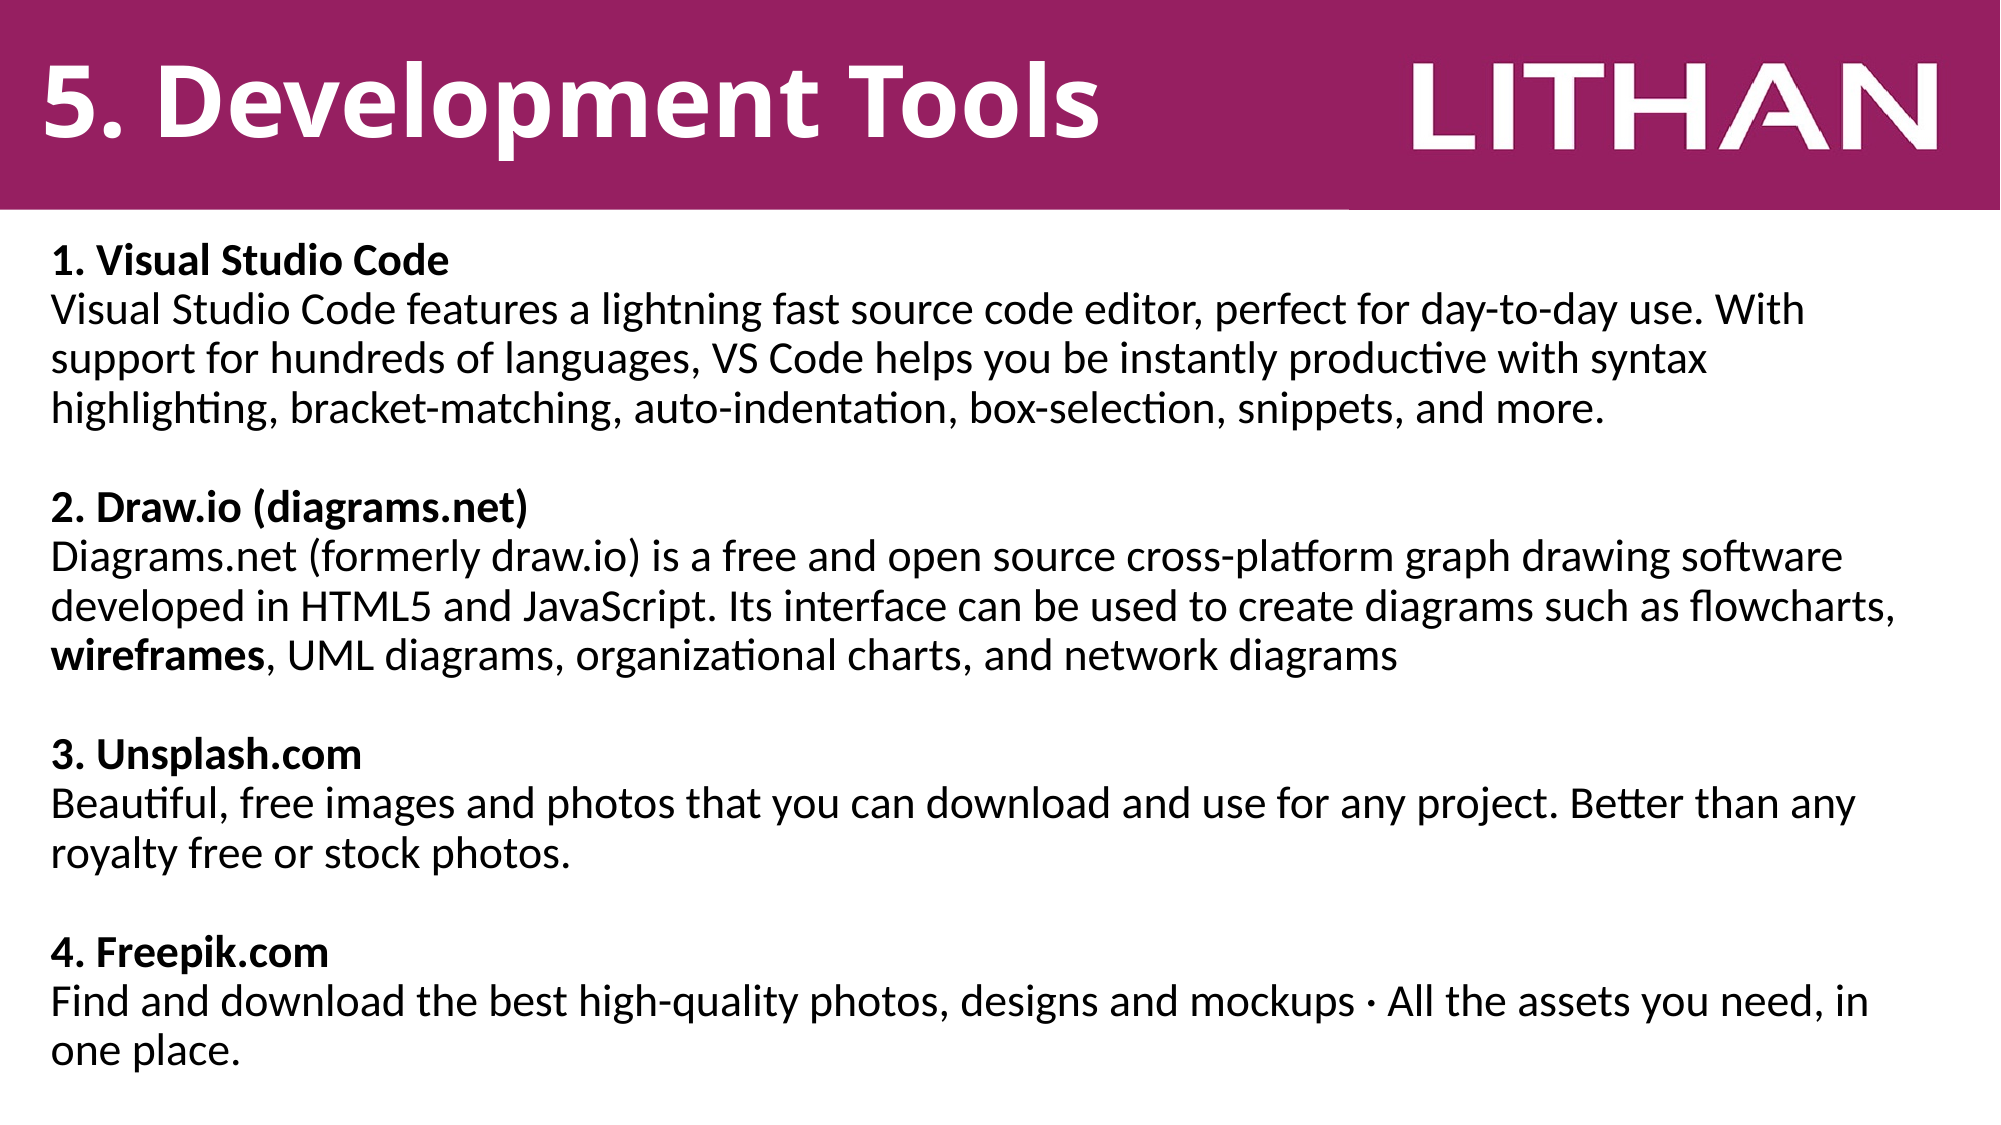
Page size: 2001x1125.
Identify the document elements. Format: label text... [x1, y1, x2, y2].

text_box 1. Visual Studio Code Visual Studio Code features a lightning fast source code editor, perfect for day-to-day use. With support for hundreds of languages, VS Code helps you be instantly productive with syntax highlighting, bracket-matching, auto-indentation, box-selection, snippets, and more. 2. Draw.io (diagrams.net) Diagrams.net (formerly draw.io) is a free and open source cross-platform graph drawing software developed in HTML5 and JavaScript. Its interface can be used to create diagrams such as flowcharts, wireframes, UML diagrams, organizational charts, and network diagrams 3. Unsplash.com Beautiful, free images and photos that you can download and use for any project. Better than any royalty free or stock photos. 4. Freepik.com Find and download the best high-quality photos, designs and mockups · All the assets you need, in one place. [35, 235, 1914, 1125]
title 5. Development Tools [0, 0, 1349, 210]
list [1349, 0, 2000, 210]
